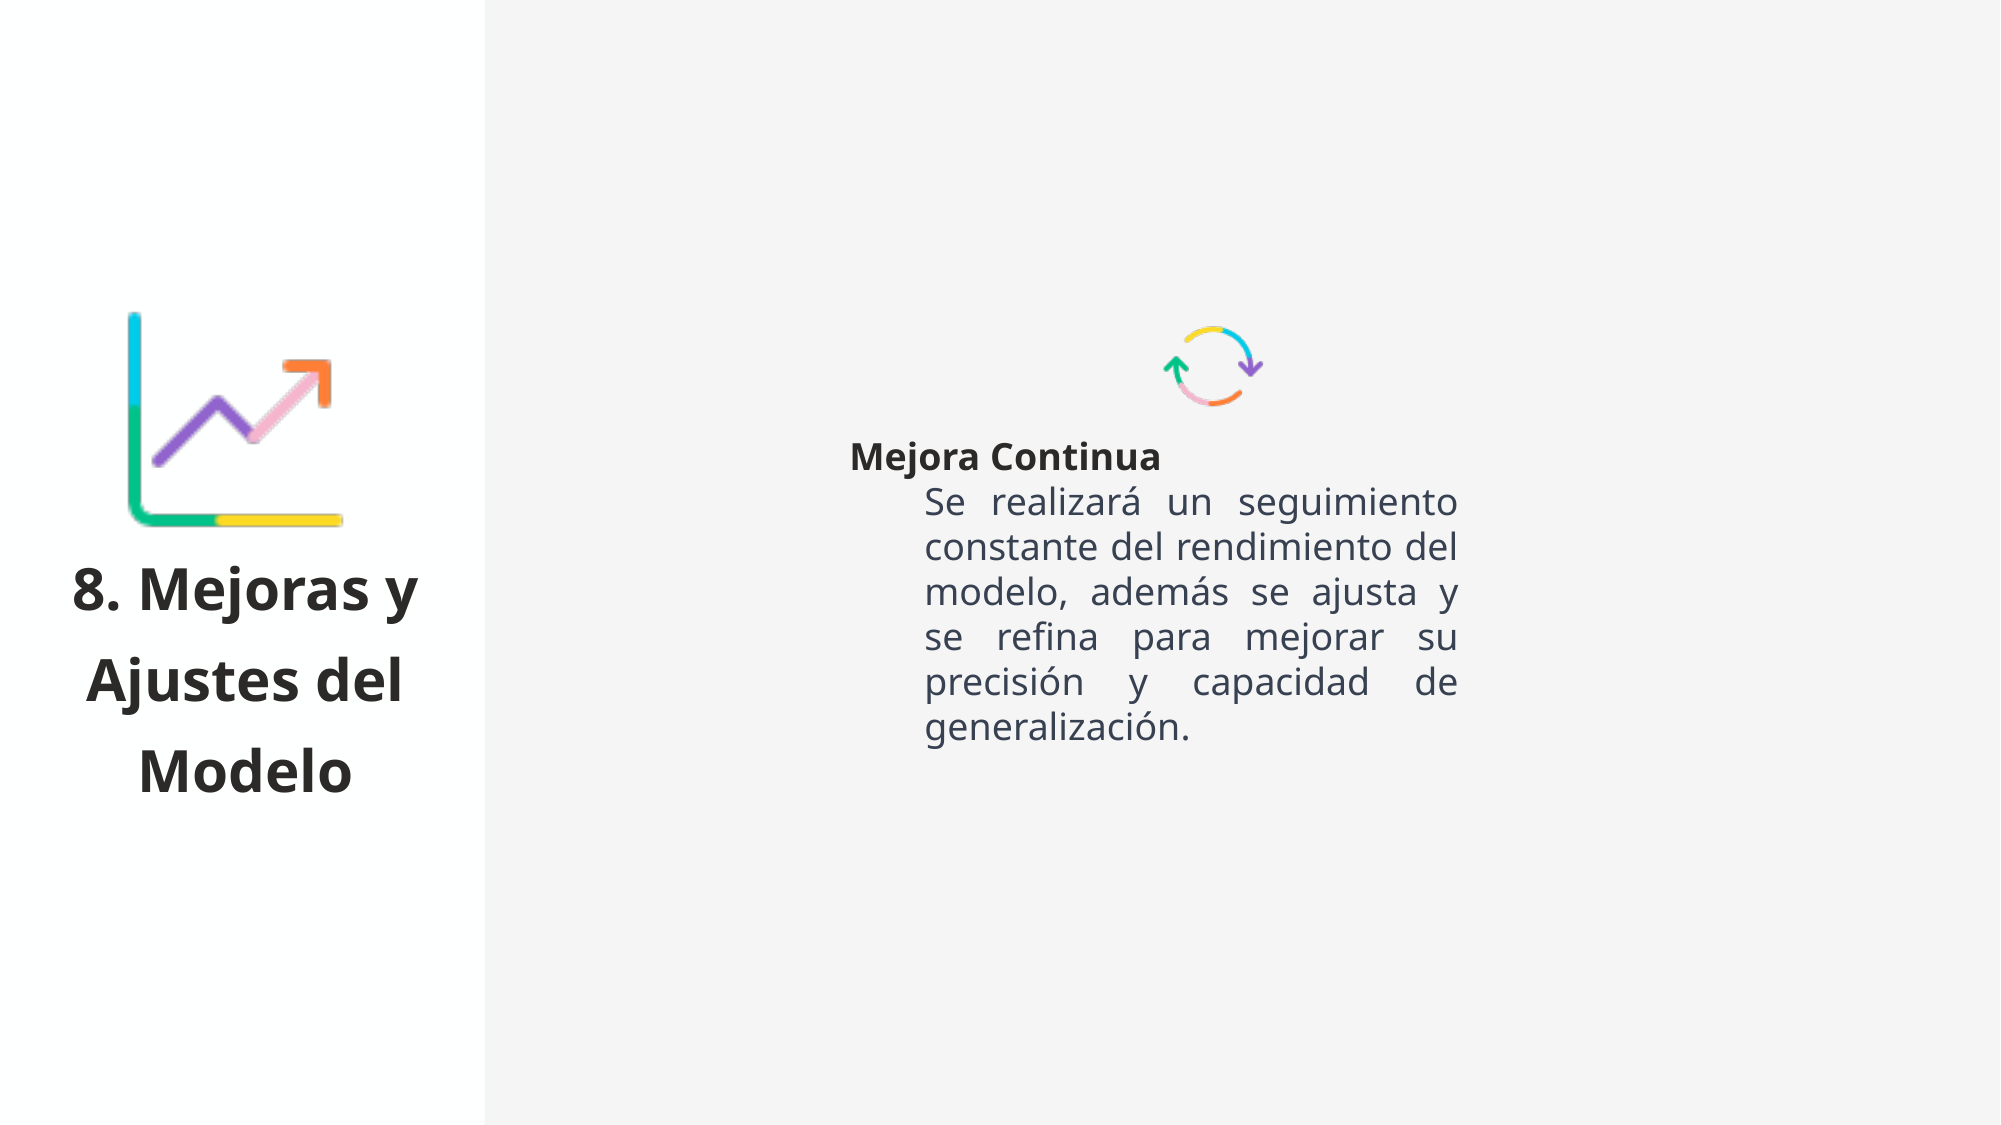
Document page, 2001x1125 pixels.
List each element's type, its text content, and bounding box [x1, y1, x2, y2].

text_box Mejora Continua Se realizará un seguimiento constante del rendimiento del modelo, además se ajusta y se refina para mejorar su precisión y capacidad de generalización. [834, 425, 1474, 756]
picture [1153, 307, 1273, 426]
text_box 8. Mejoras y Ajustes del Modelo [8, 525, 518, 811]
picture [93, 278, 379, 563]
